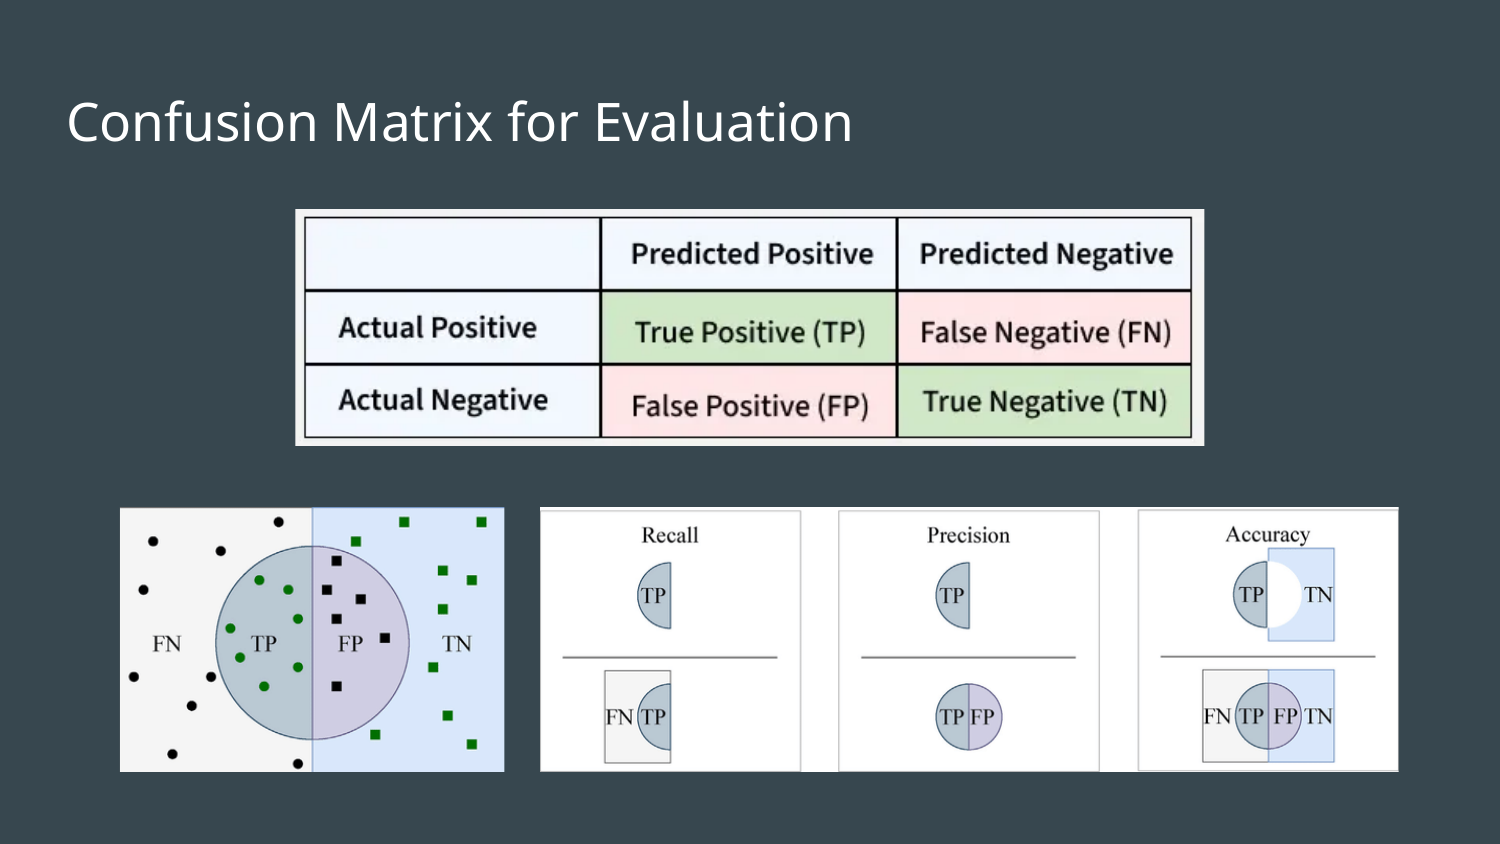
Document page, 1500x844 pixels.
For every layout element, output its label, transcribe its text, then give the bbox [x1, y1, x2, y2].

picture [539, 507, 1399, 772]
picture [119, 507, 505, 772]
title Confusion Matrix for Evaluation [51, 72, 1449, 167]
picture [295, 208, 1205, 446]
